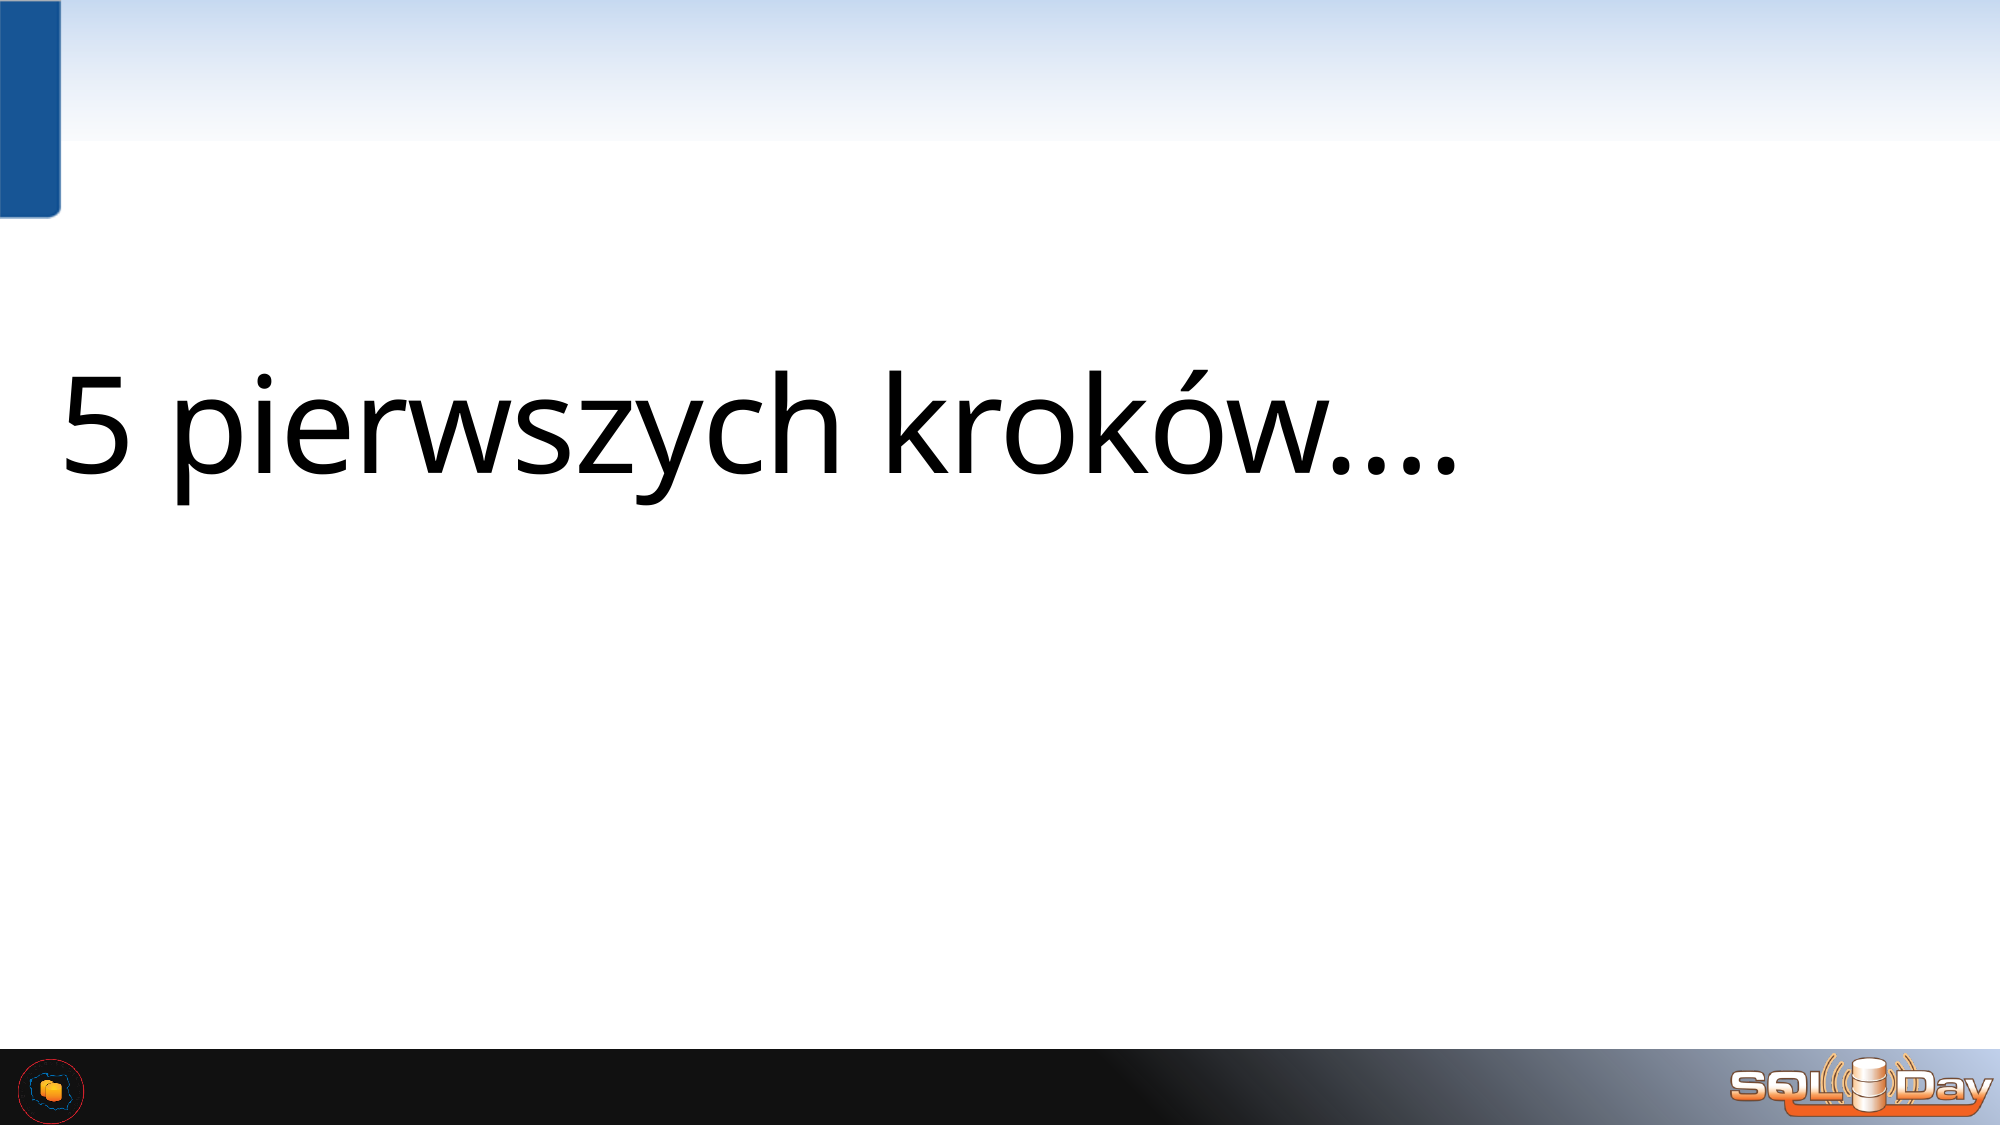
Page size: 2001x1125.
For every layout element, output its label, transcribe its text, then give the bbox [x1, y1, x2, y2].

picture [1730, 1053, 1994, 1117]
picture [0, 0, 62, 219]
picture [16, 1057, 85, 1125]
title 5 pierwszych kroków…. [44, 341, 1956, 637]
